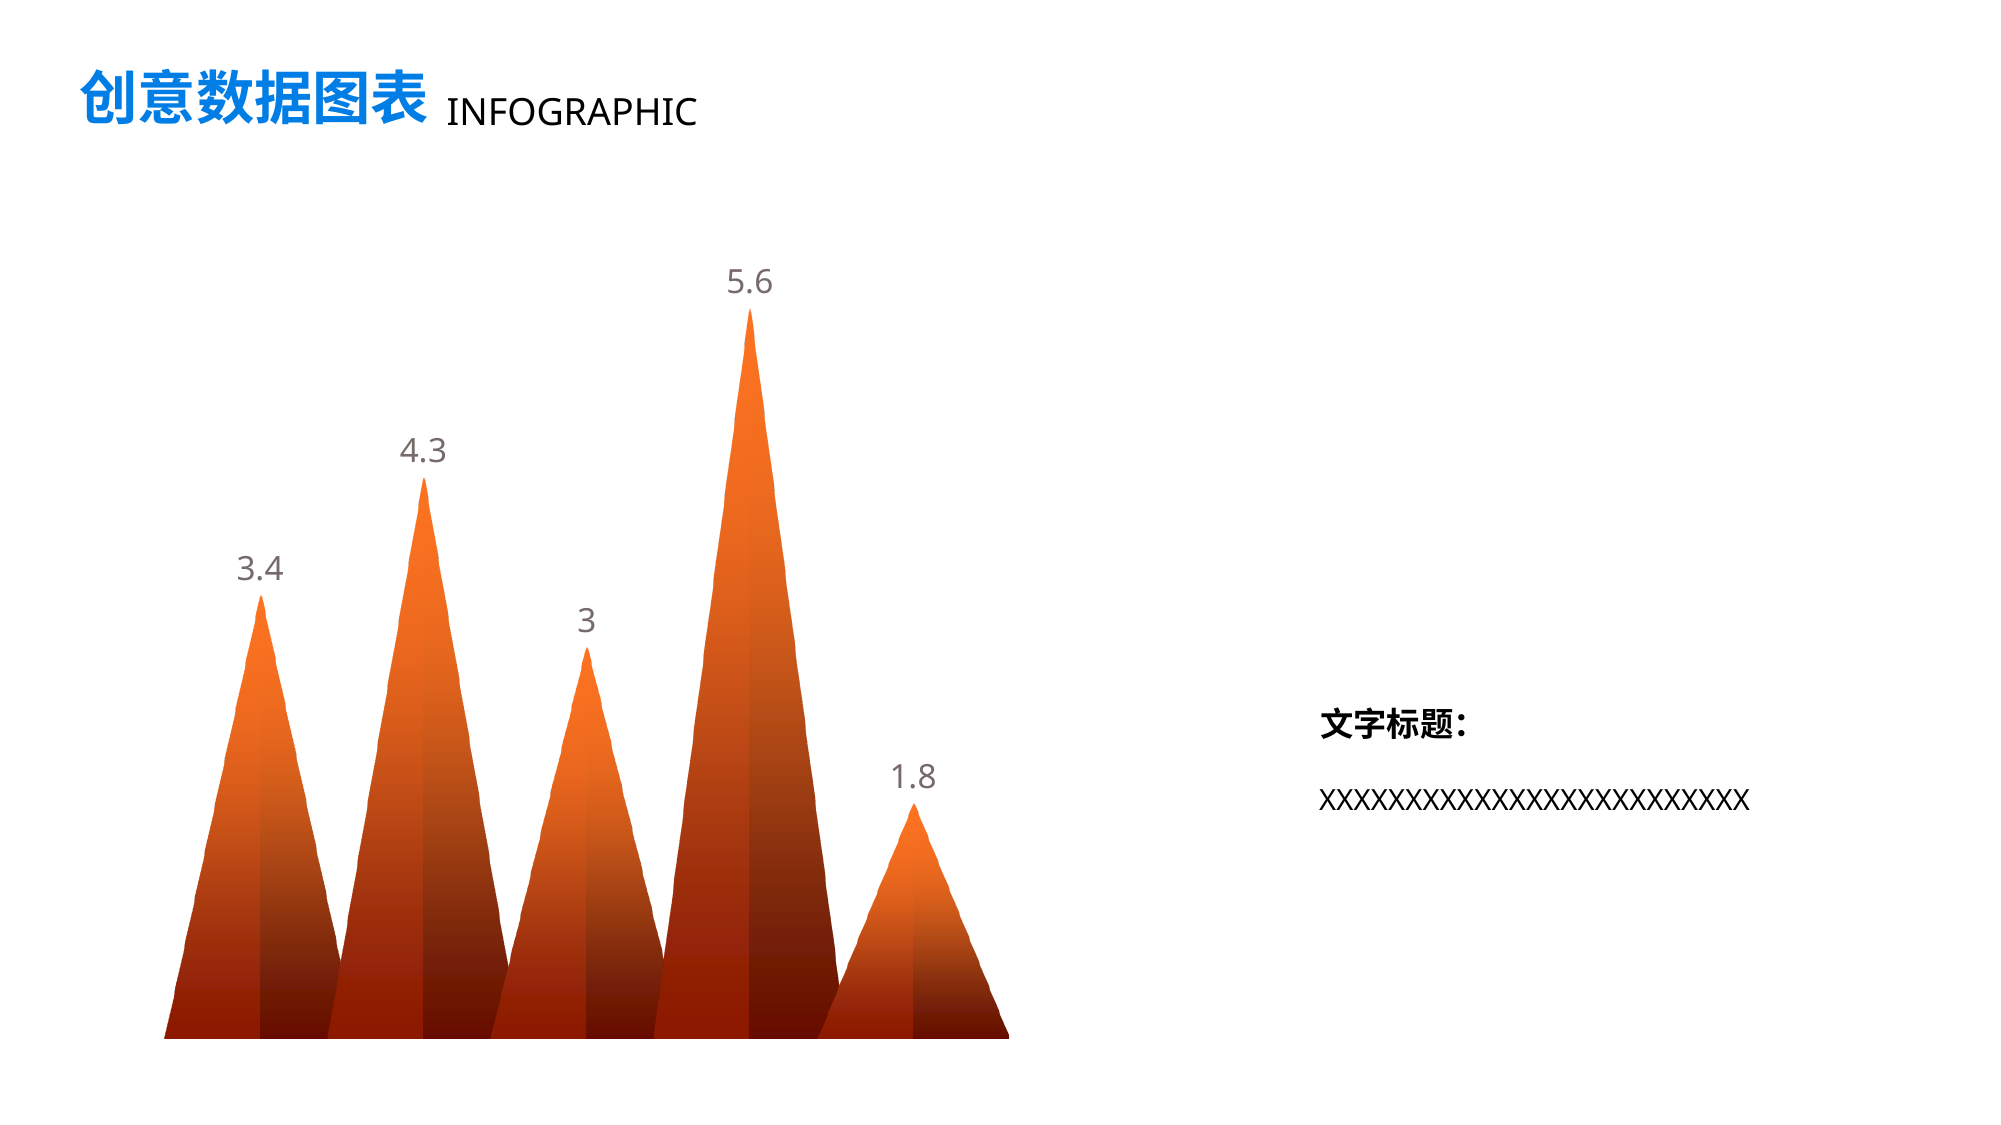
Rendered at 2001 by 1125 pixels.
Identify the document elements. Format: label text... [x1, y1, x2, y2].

text_box 创意数据图表 [64, 53, 444, 139]
text_box 文字标题： [1305, 696, 1502, 751]
chart [0, 240, 1198, 1055]
text_box XXXXXXXXXXXXXXXXXXXXXXXXX [1304, 762, 1820, 824]
text_box INFOGRAPHIC [431, 80, 713, 140]
